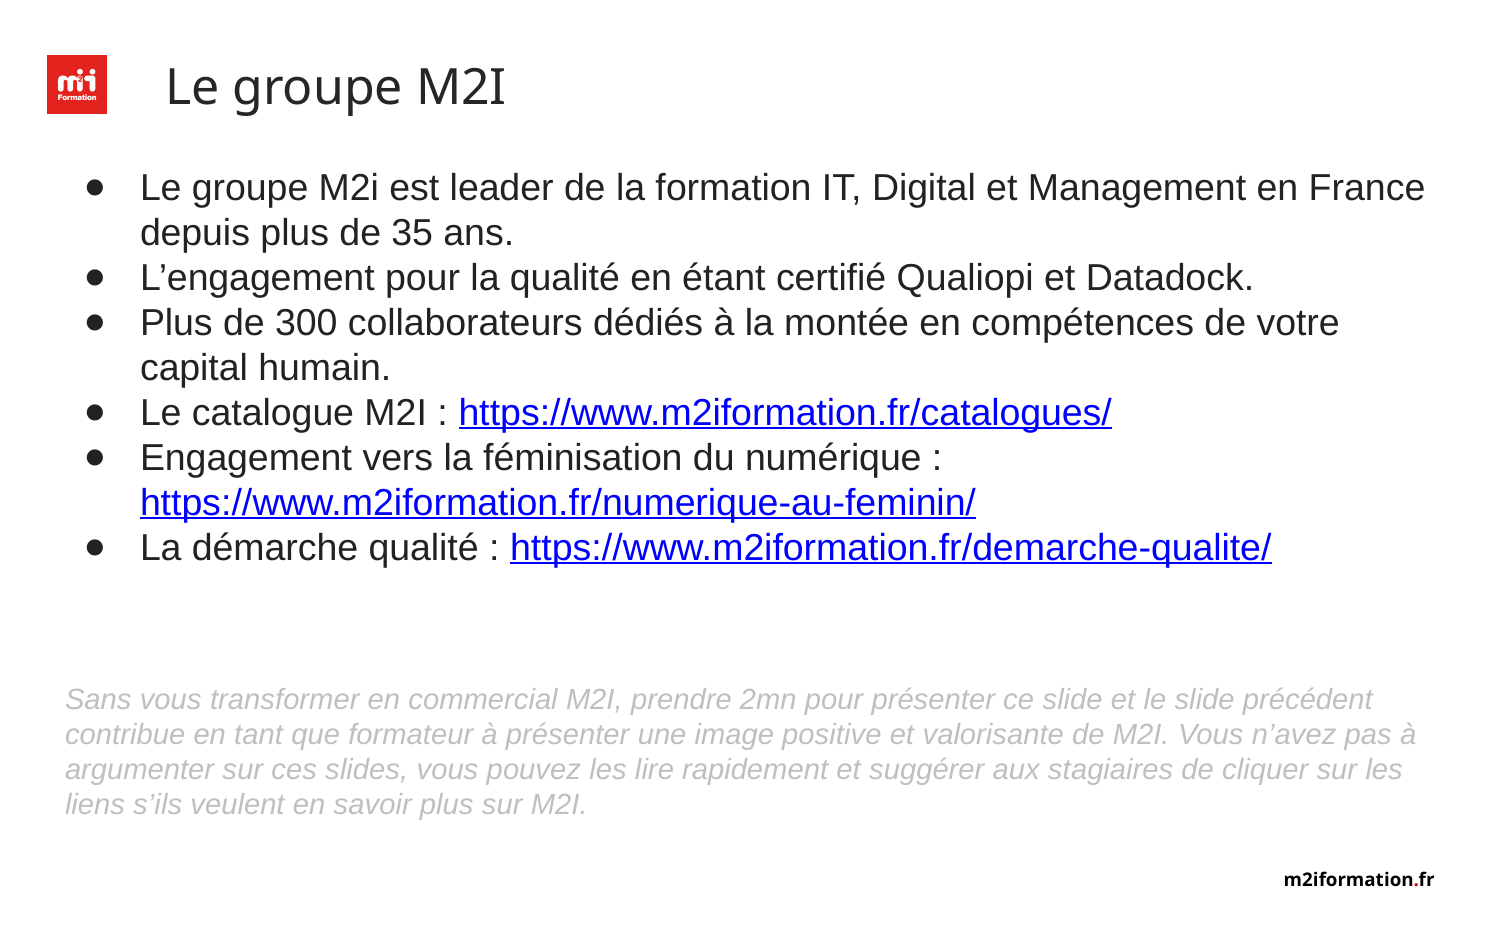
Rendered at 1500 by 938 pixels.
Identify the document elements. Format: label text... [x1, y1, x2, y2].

title Le groupe M2I [150, 45, 1451, 124]
picture [47, 55, 107, 114]
list Le groupe M2i est leader de la formation IT, Digital et Management en France depuis plus de 35 ans. L’engagement pour la qualité en étant certifié Qualiopi et Datadock. Plus de 300 collaborateurs dédiés à la montée en compétences de votre capital humain. Le catalogue M2I : https://www.m2iformation.fr/catalogues/ Engagement vers la féminisation du numérique : https://www.m2iformation.fr/numerique-au-feminin/ La démarche qualité : https://www.m2iformation.fr/demarche-qualite/ Sans vous transformer en commercial M2I, prendre 2mn pour présenter ce slide et le slide précédent contribue en tant que formateur à présenter une image positive et valorisante de M2I. Vous n’avez pas à argumenter sur ces slides, vous pouvez les lire rapidement et suggérer aux stagiaires de cliquer sur les liens s’ils veulent en savoir plus sur M2I. [49, 155, 1451, 859]
